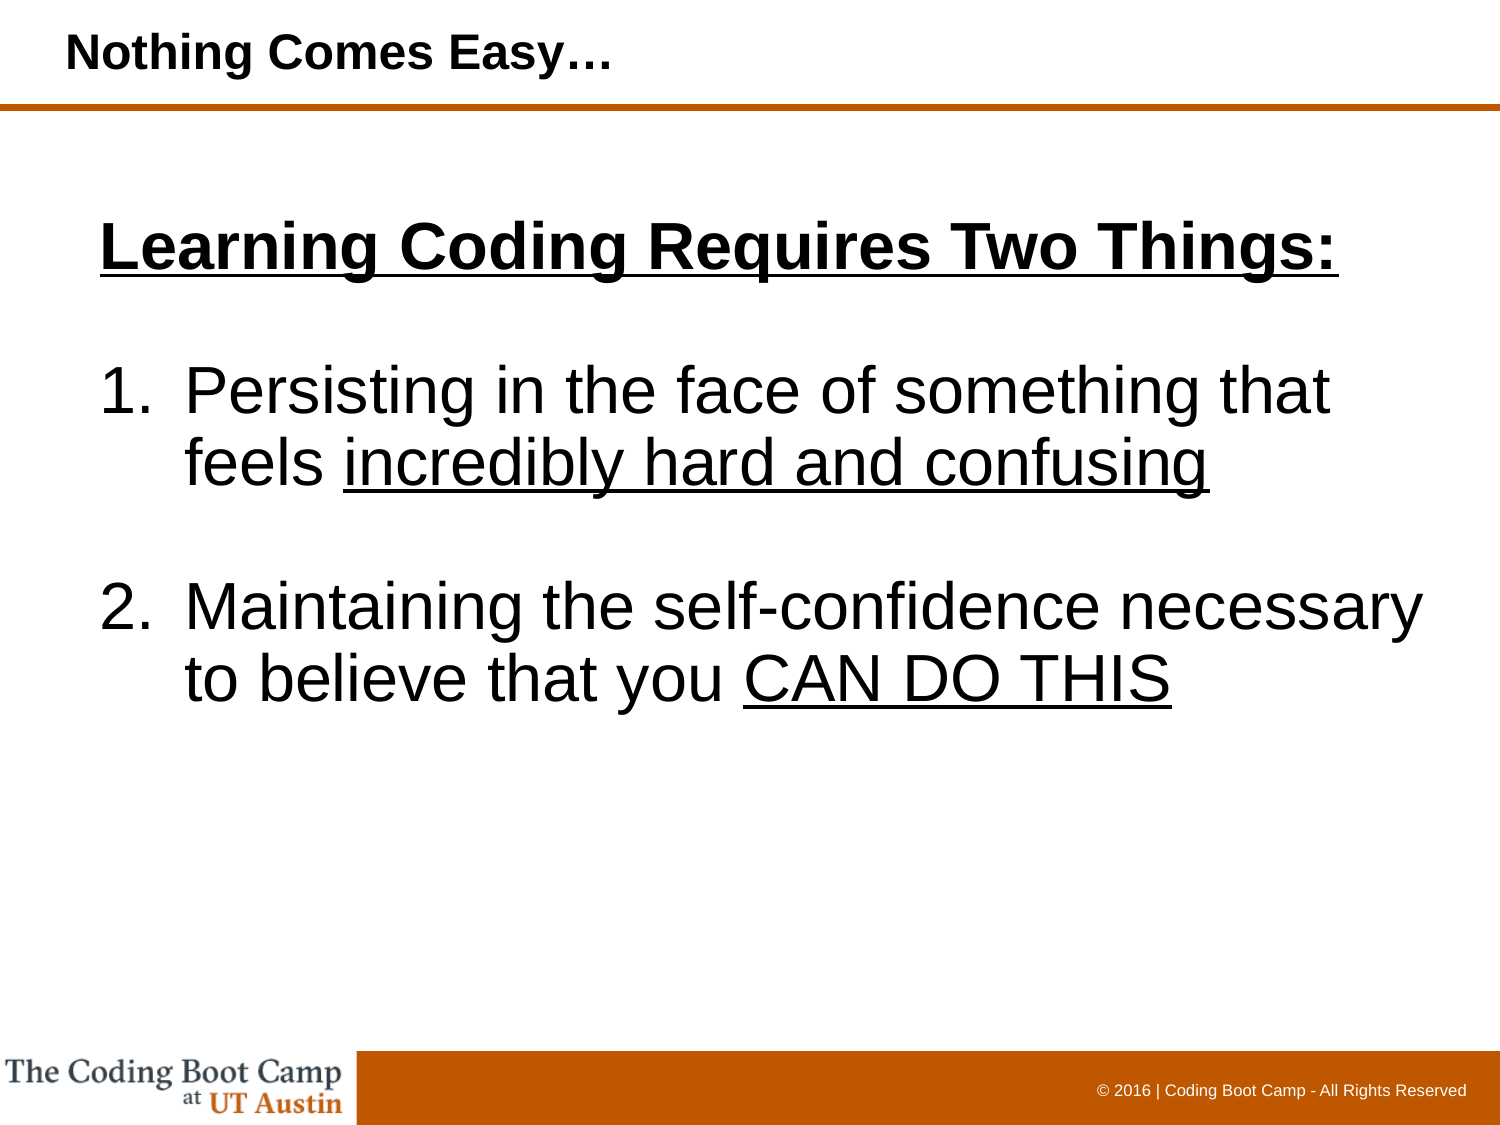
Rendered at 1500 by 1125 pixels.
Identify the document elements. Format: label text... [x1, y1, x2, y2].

picture [0, 1050, 357, 1125]
text_box Learning Coding Requires Two Things: Persisting in the face of something that feels incredibly hard and confusing Maintaining the self-confidence necessary to believe that you CAN DO THIS [47, 125, 1456, 1050]
title Nothing Comes Easy… [50, 0, 948, 108]
